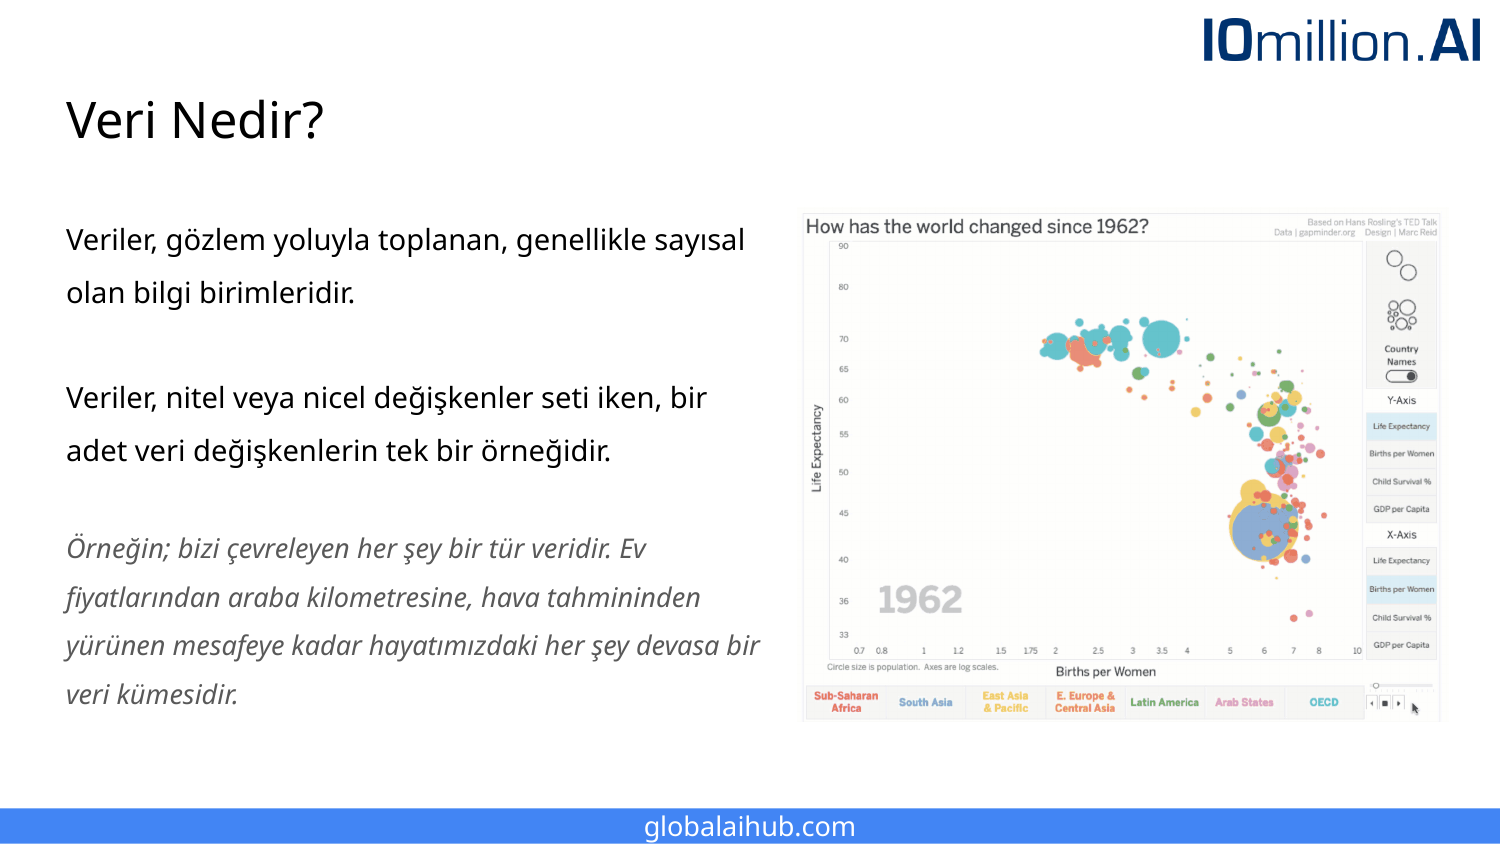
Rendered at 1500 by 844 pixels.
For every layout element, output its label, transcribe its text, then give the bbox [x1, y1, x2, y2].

picture [1204, 18, 1480, 61]
list Veriler, gözlem yoluyla toplanan, genellikle sayısal olan bilgi birimleridir. Veriler, nitel veya nicel değişkenler seti iken, bir adet veri değişkenlerin tek bir örneğidir. Örneğin; bizi çevreleyen her şey bir tür veridir. Ev fiyatlarından araba kilometresine, hava tahmininden yürünen mesafeye kadar hayatımızdaki her şey devasa bir veri kümesidir. [51, 189, 776, 750]
picture [796, 207, 1450, 722]
title Veri Nedir? [51, 72, 1449, 167]
